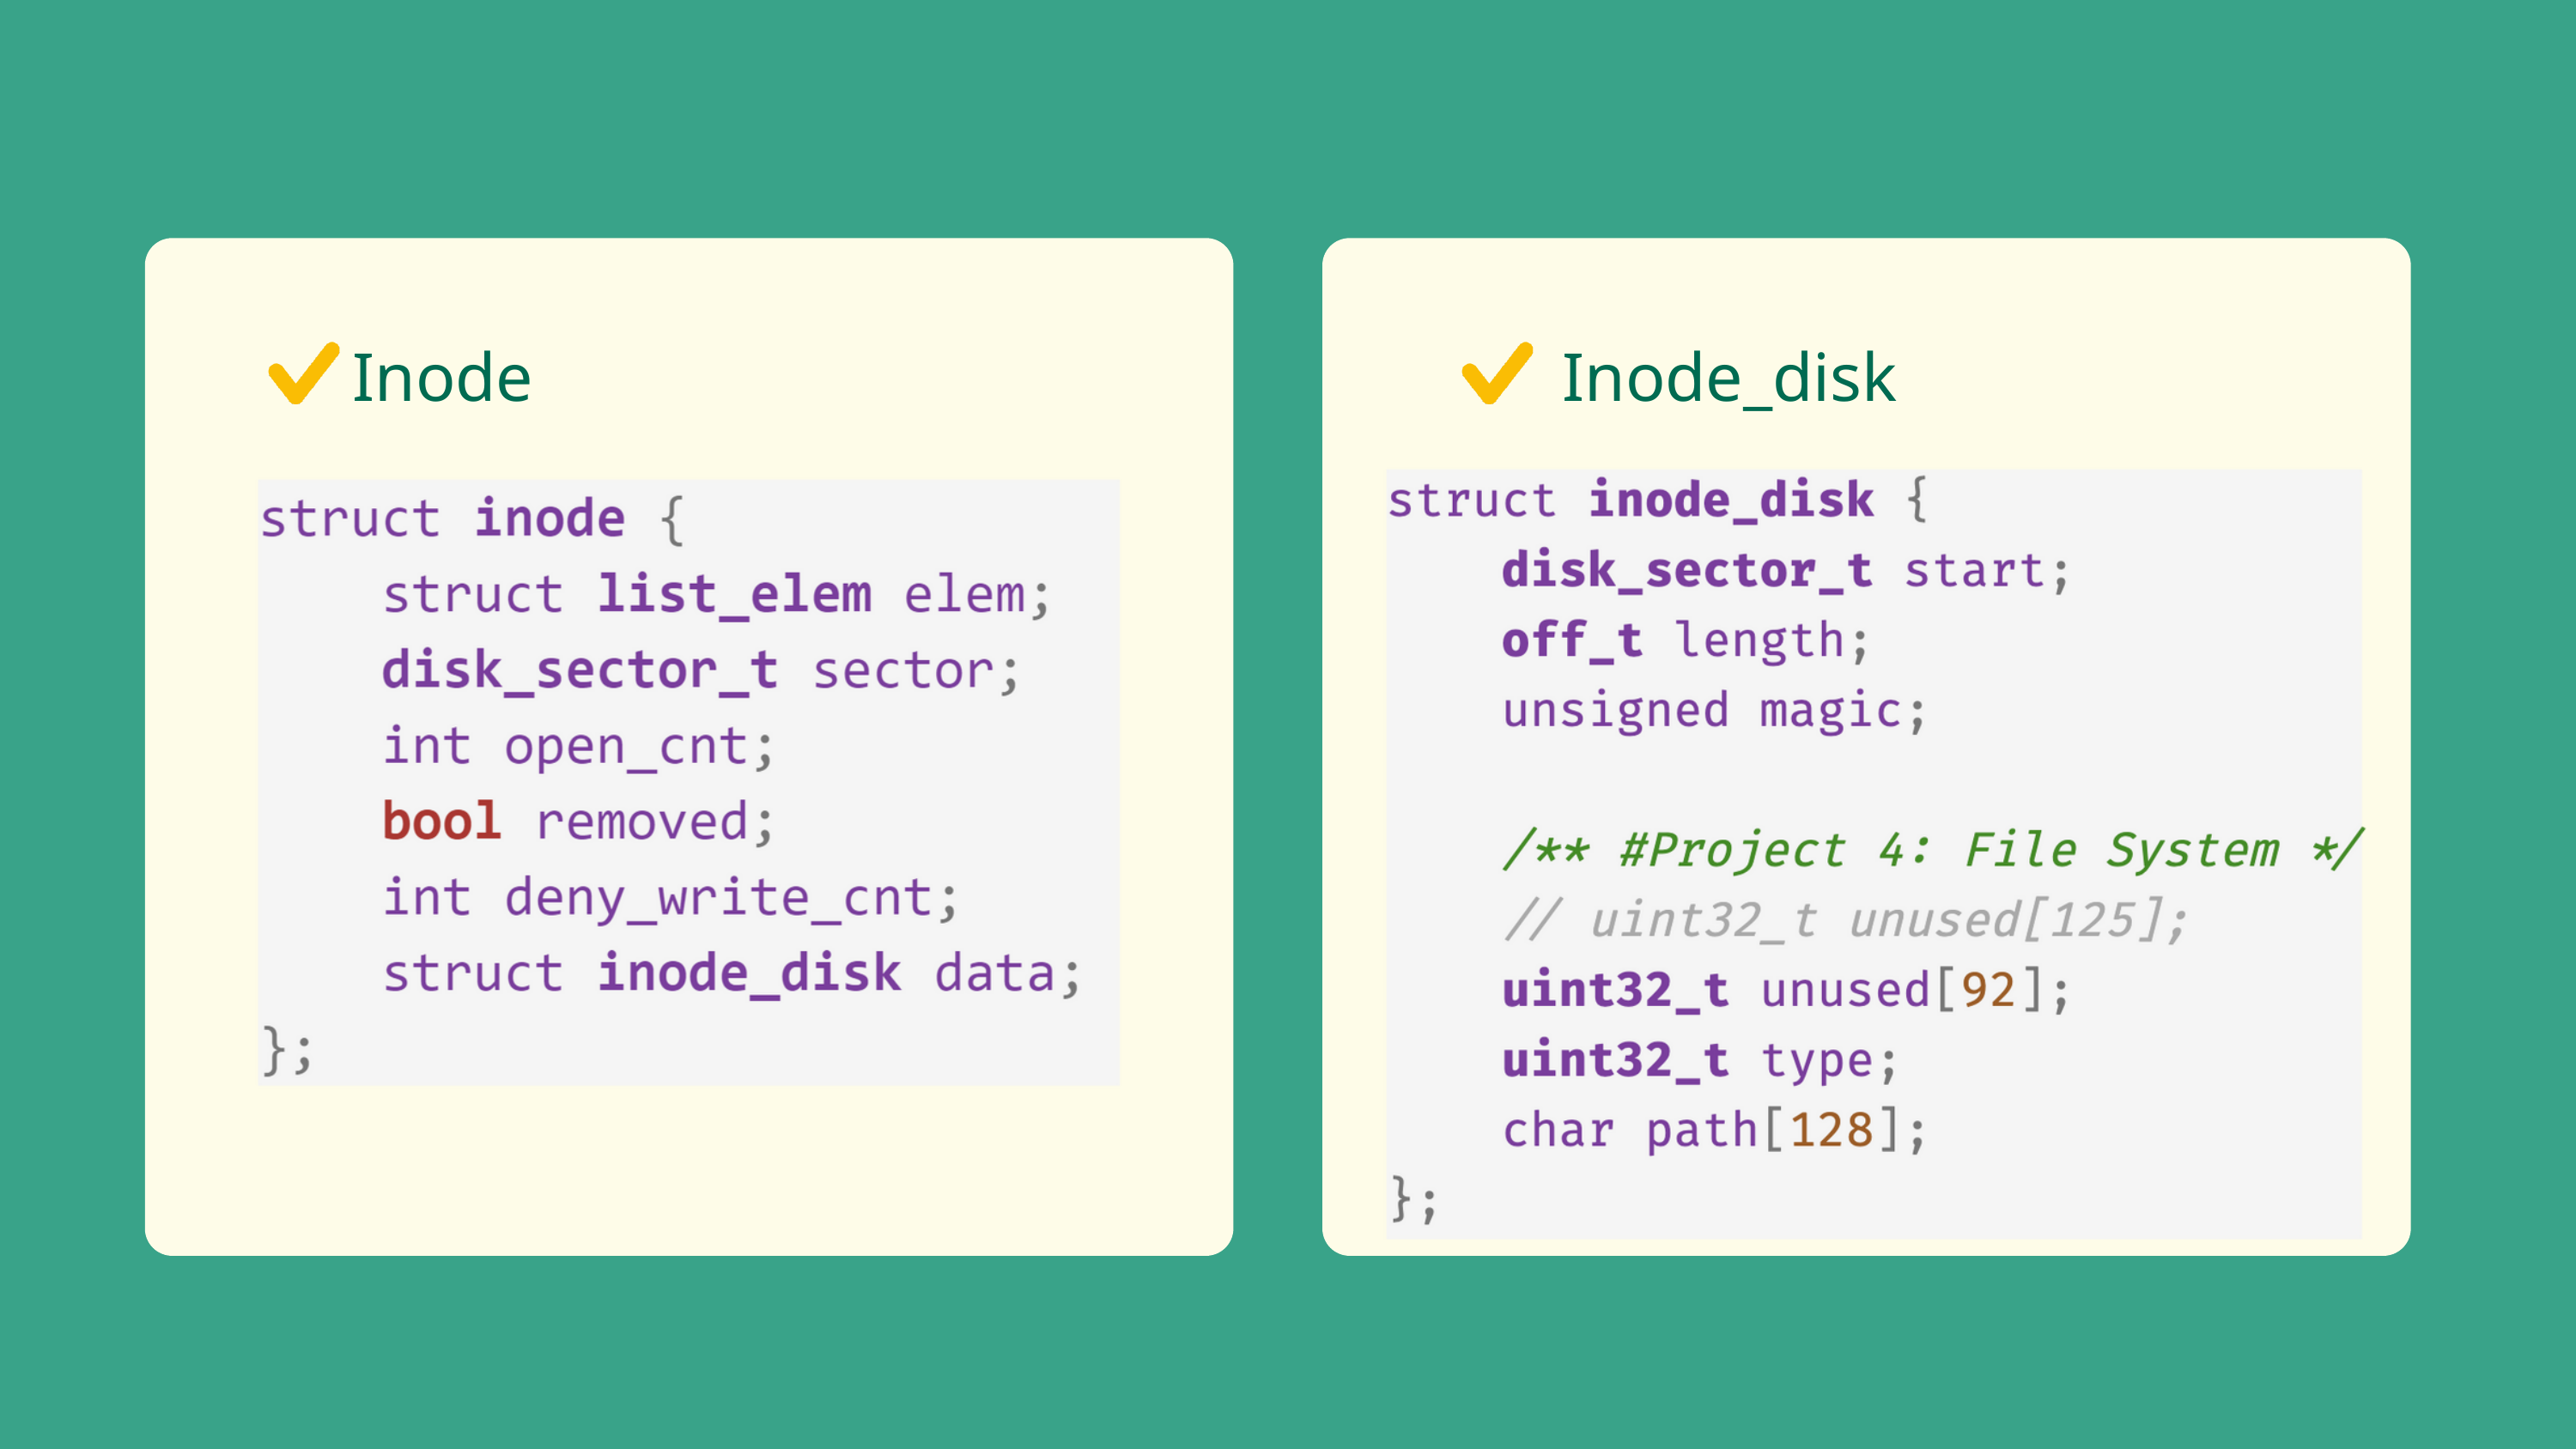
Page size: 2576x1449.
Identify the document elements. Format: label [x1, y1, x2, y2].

text_box [1321, 238, 2411, 1257]
text_box [1344, 403, 2510, 1337]
text_box [144, 238, 1234, 1257]
